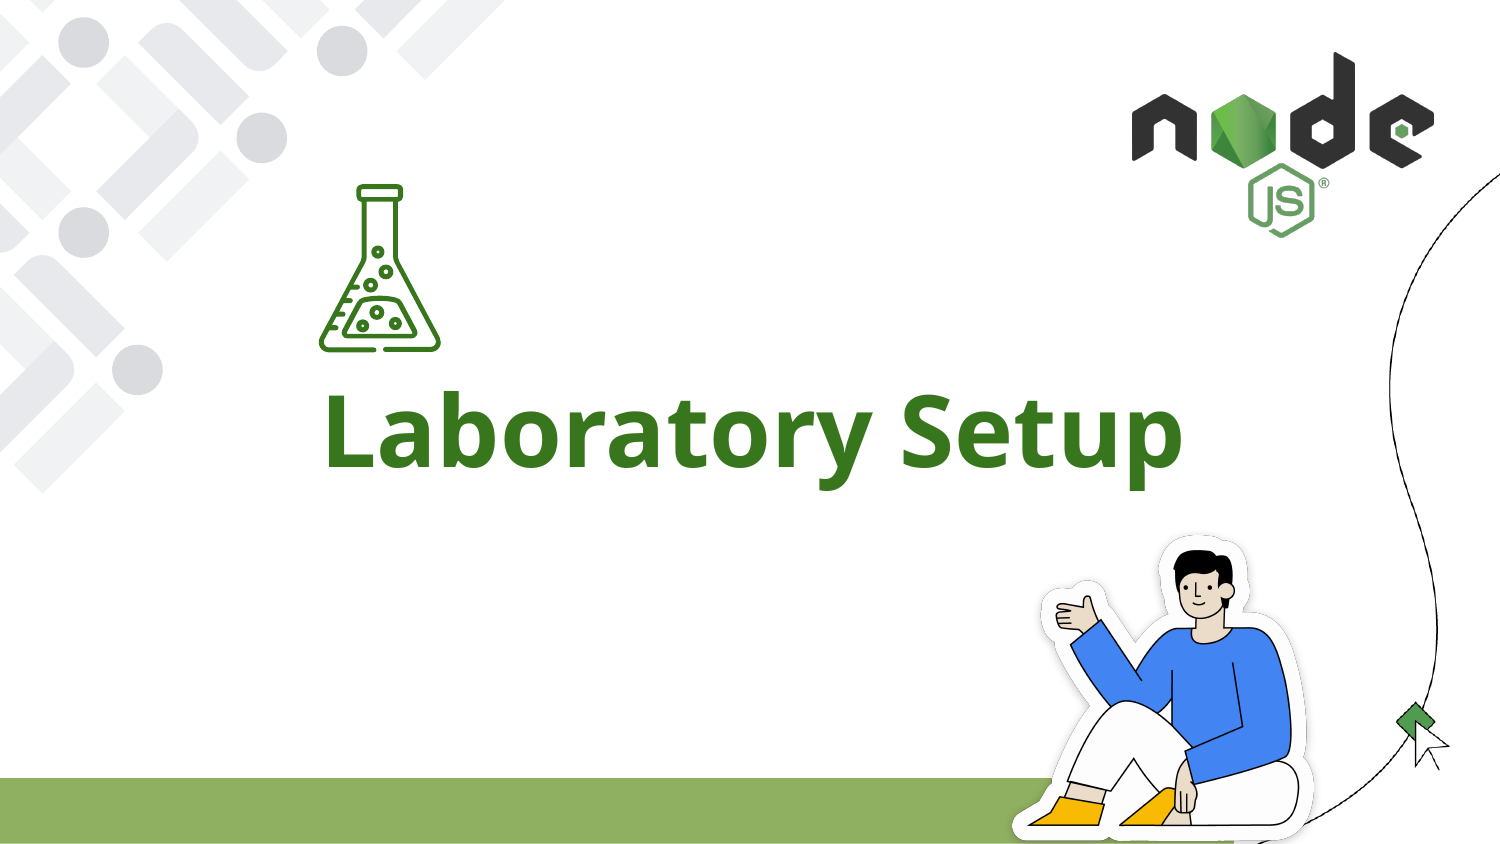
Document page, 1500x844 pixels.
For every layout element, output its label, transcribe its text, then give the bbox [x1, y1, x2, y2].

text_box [0, 0, 506, 494]
text_box Laboratory Setup [304, 352, 1211, 503]
text_box [0, 778, 1007, 844]
picture [1012, 0, 1500, 844]
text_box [317, 183, 442, 353]
